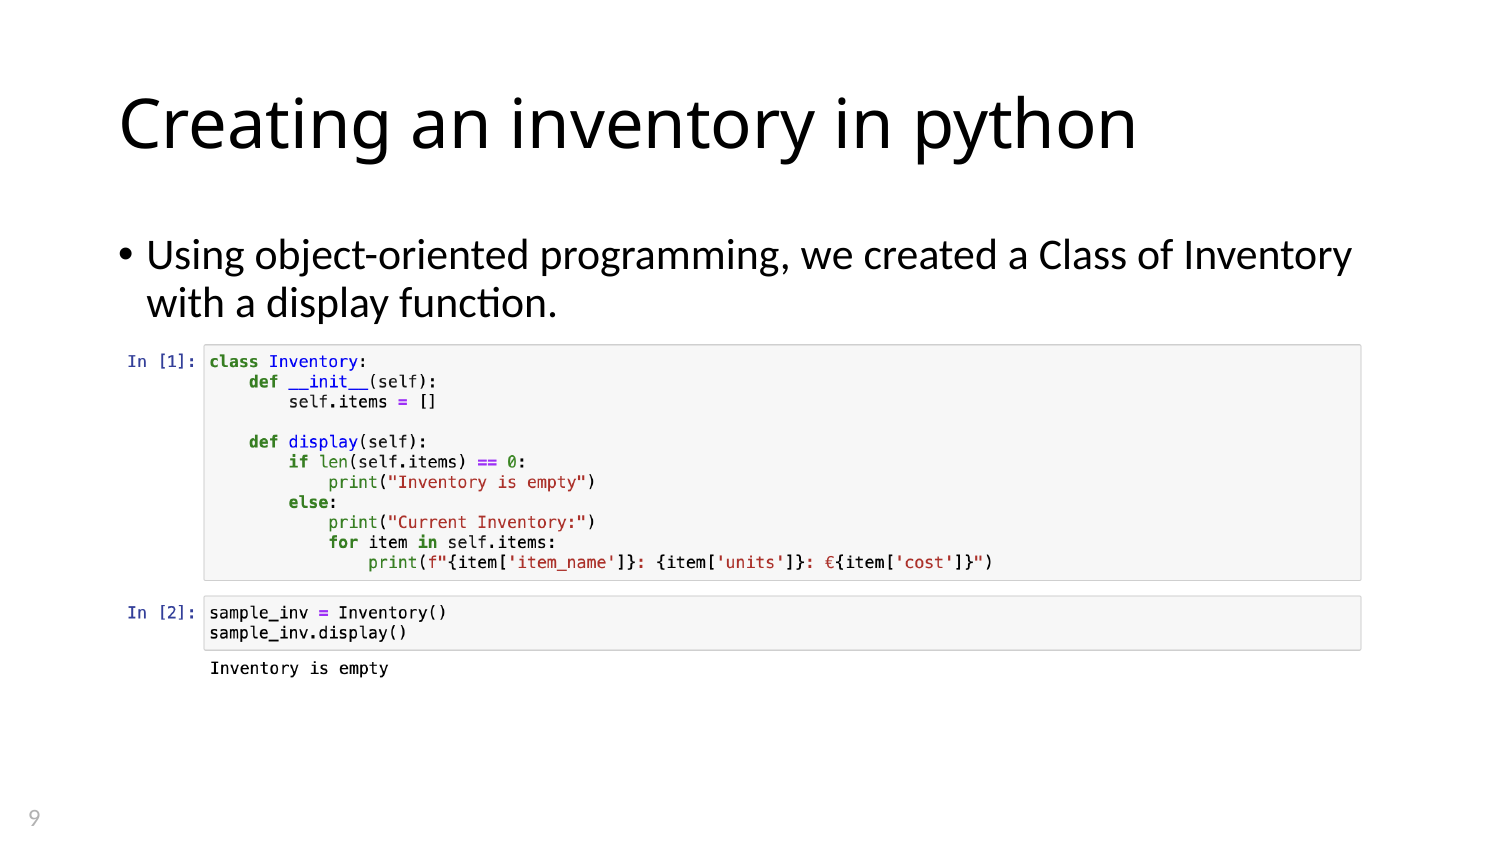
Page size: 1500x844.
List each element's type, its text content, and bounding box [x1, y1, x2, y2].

slide_number 9 [12, 793, 351, 839]
picture [103, 338, 1379, 689]
title Creating an inventory in python [103, 44, 1397, 208]
list Using object-oriented programming, we created a Class of Inventory with a display function. [103, 224, 1397, 760]
